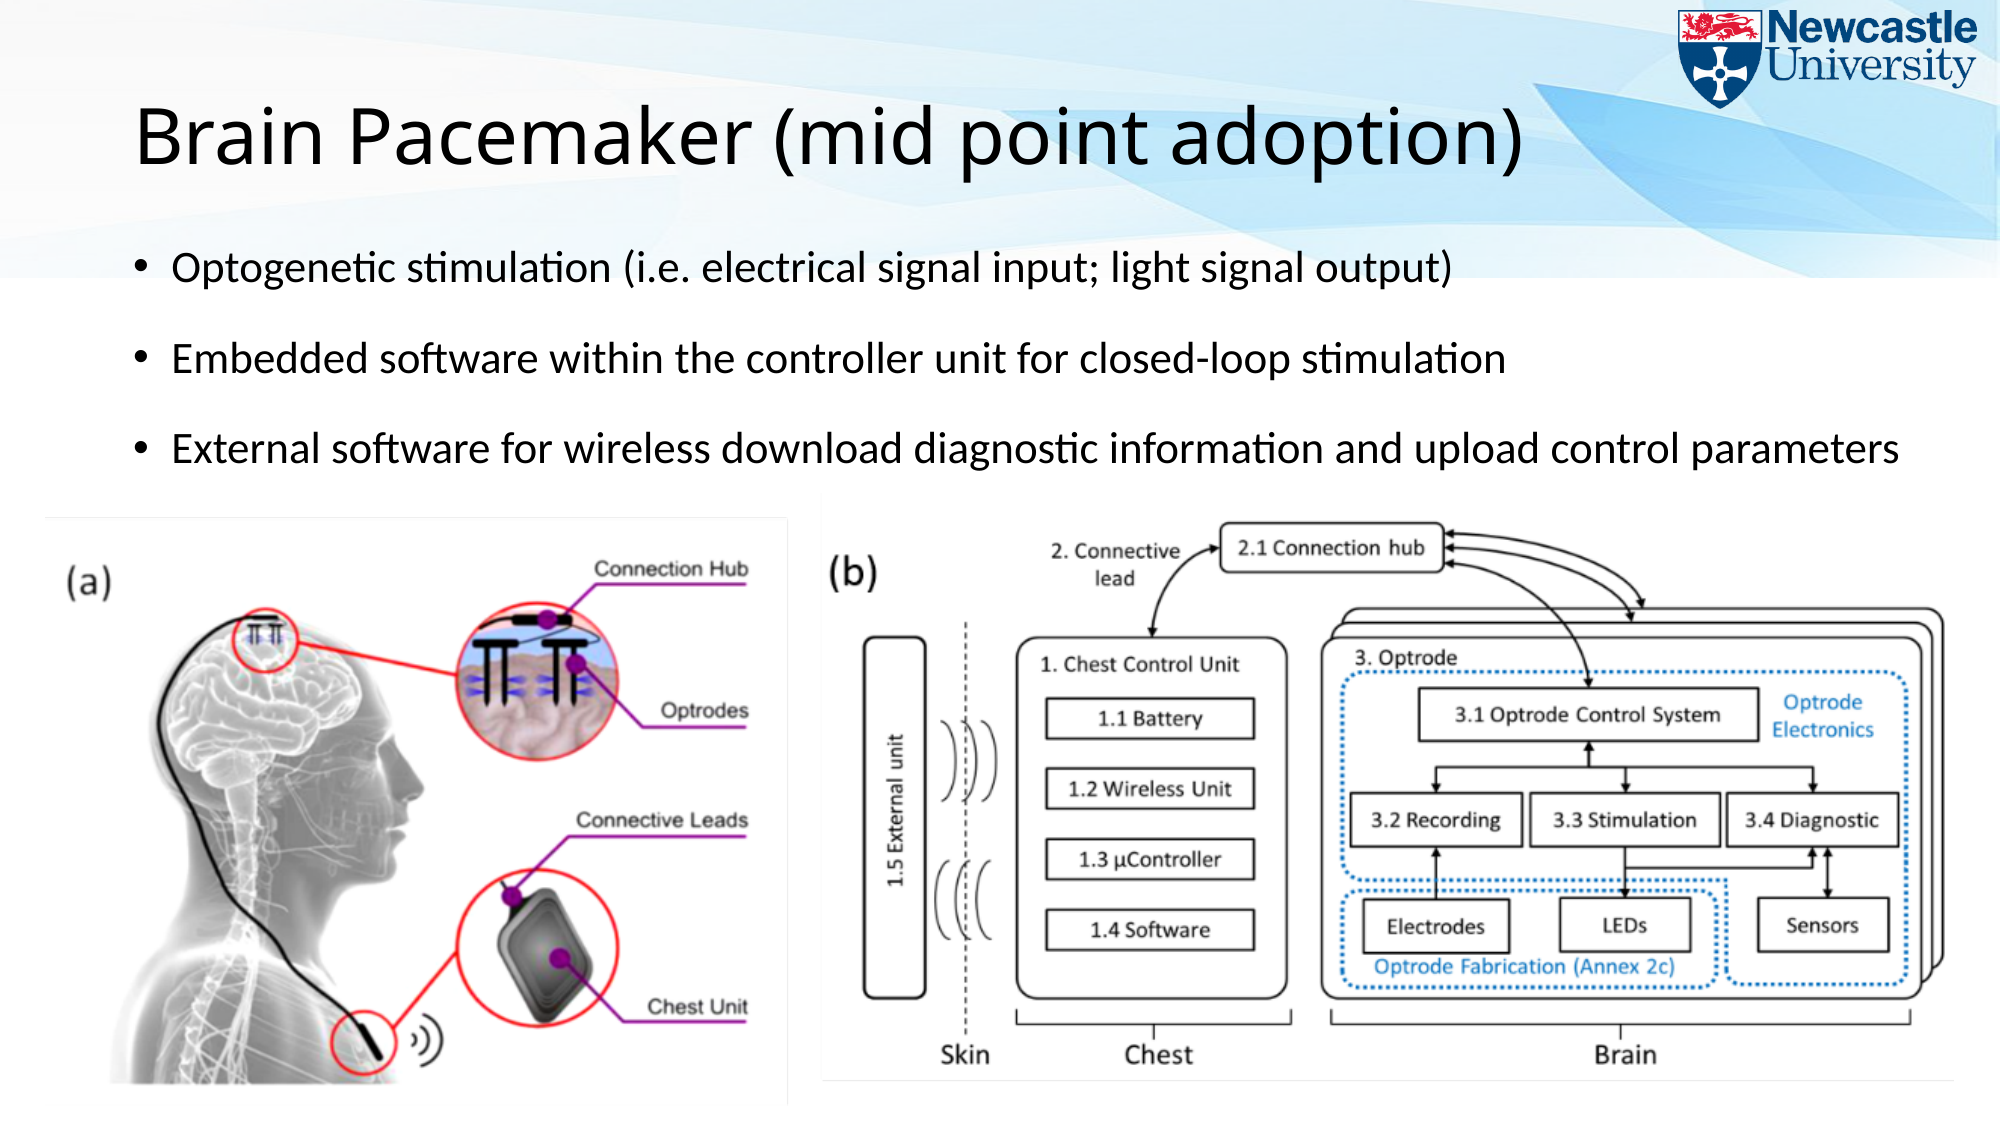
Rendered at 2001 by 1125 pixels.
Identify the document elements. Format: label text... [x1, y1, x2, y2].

list Optogenetic stimulation (i.e. electrical signal input; light signal output) Embedded software within the controller unit for closed-loop stimulation External software for wireless download diagnostic information and upload control parameters [118, 236, 1954, 493]
title Brain Pacemaker (mid point adoption) [118, 59, 1615, 221]
picture [45, 493, 1954, 1106]
picture [1678, 10, 1977, 109]
